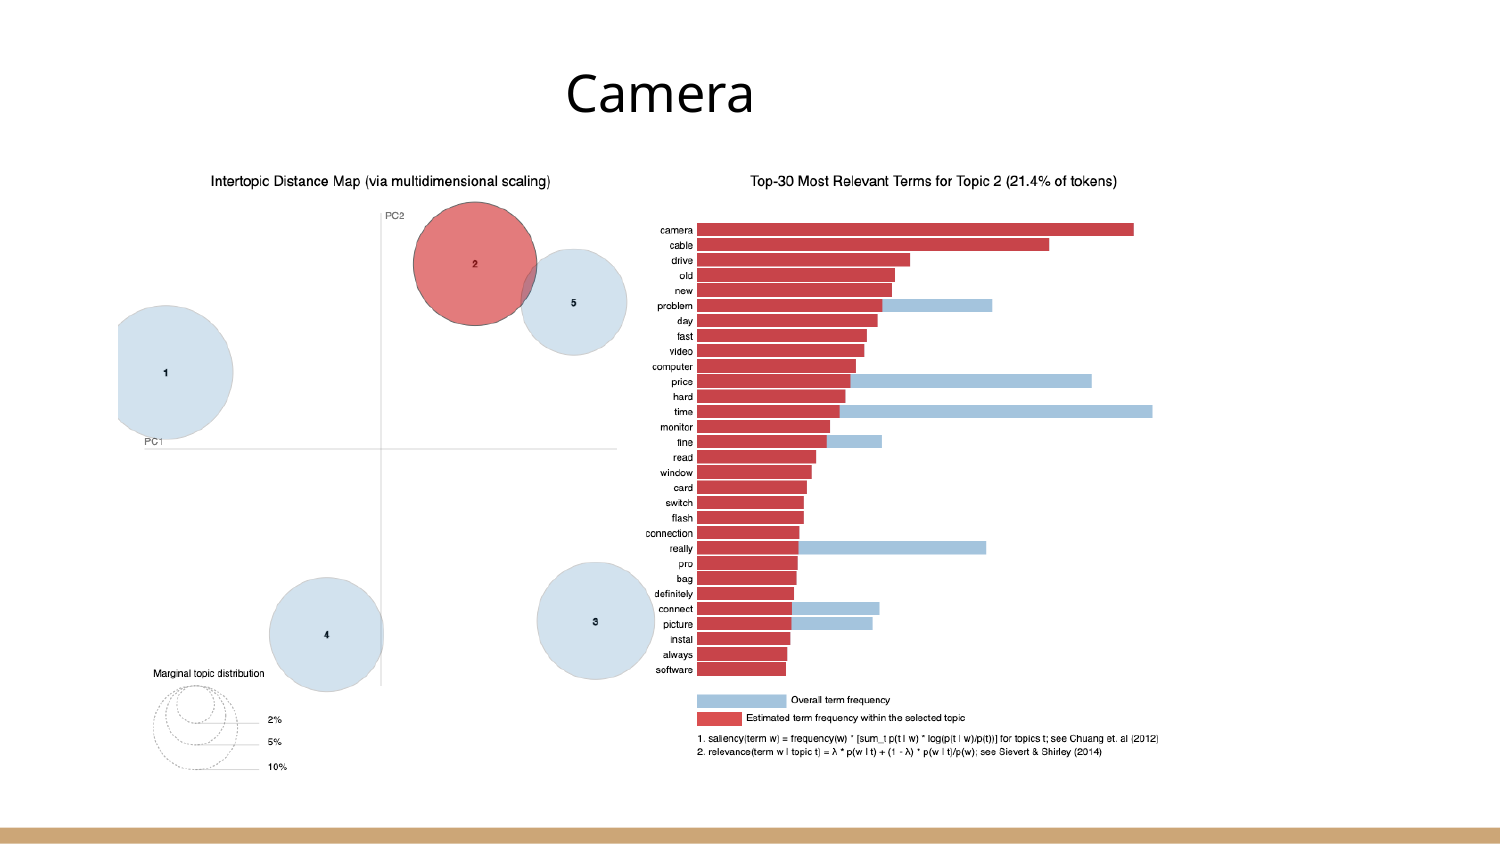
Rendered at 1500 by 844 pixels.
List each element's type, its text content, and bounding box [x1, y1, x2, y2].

picture [117, 170, 1463, 786]
list Camera [550, 35, 1089, 128]
